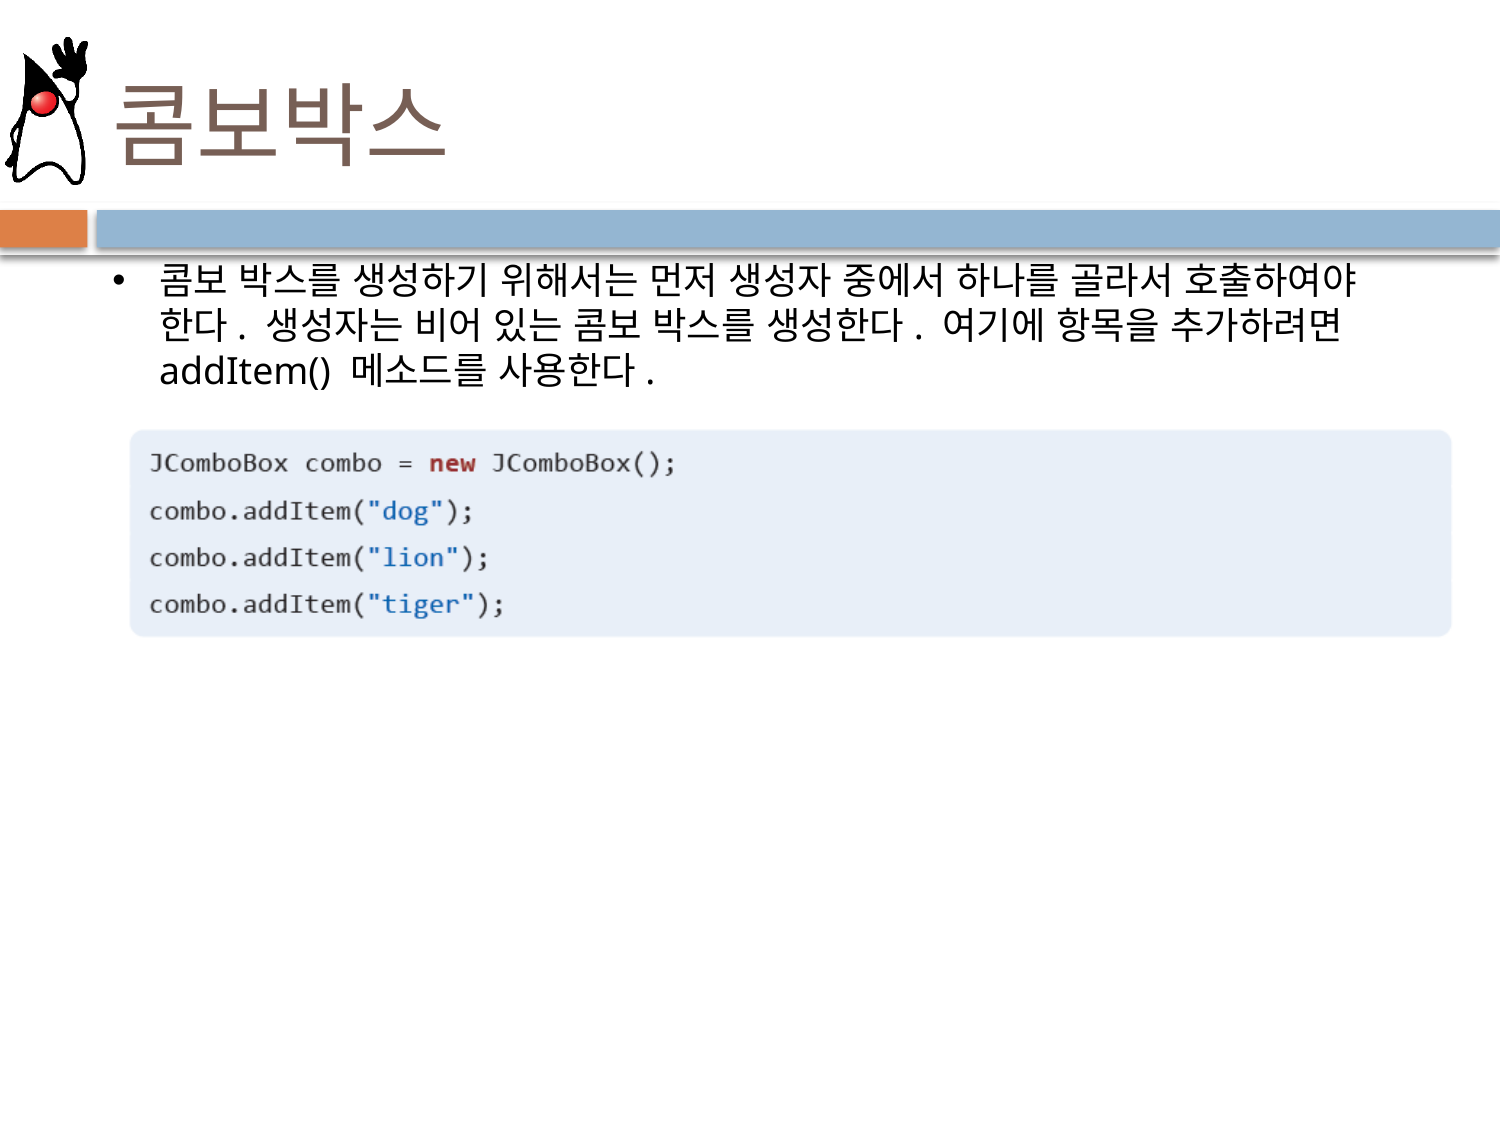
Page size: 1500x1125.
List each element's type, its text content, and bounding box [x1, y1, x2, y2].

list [124, 412, 1463, 646]
picture [5, 37, 88, 185]
title 콤보박스 [97, 41, 1435, 205]
text_box 콤보 박스를 생성하기 위해서는 먼저 생성자 중에서 하나를 골라서 호출하여야 한다. 생성자는 비어 있는 콤보 박스를 생성한다. 여기에 항목을 추가하려면 addItem() 메소드를 사용한다. [97, 249, 1422, 400]
